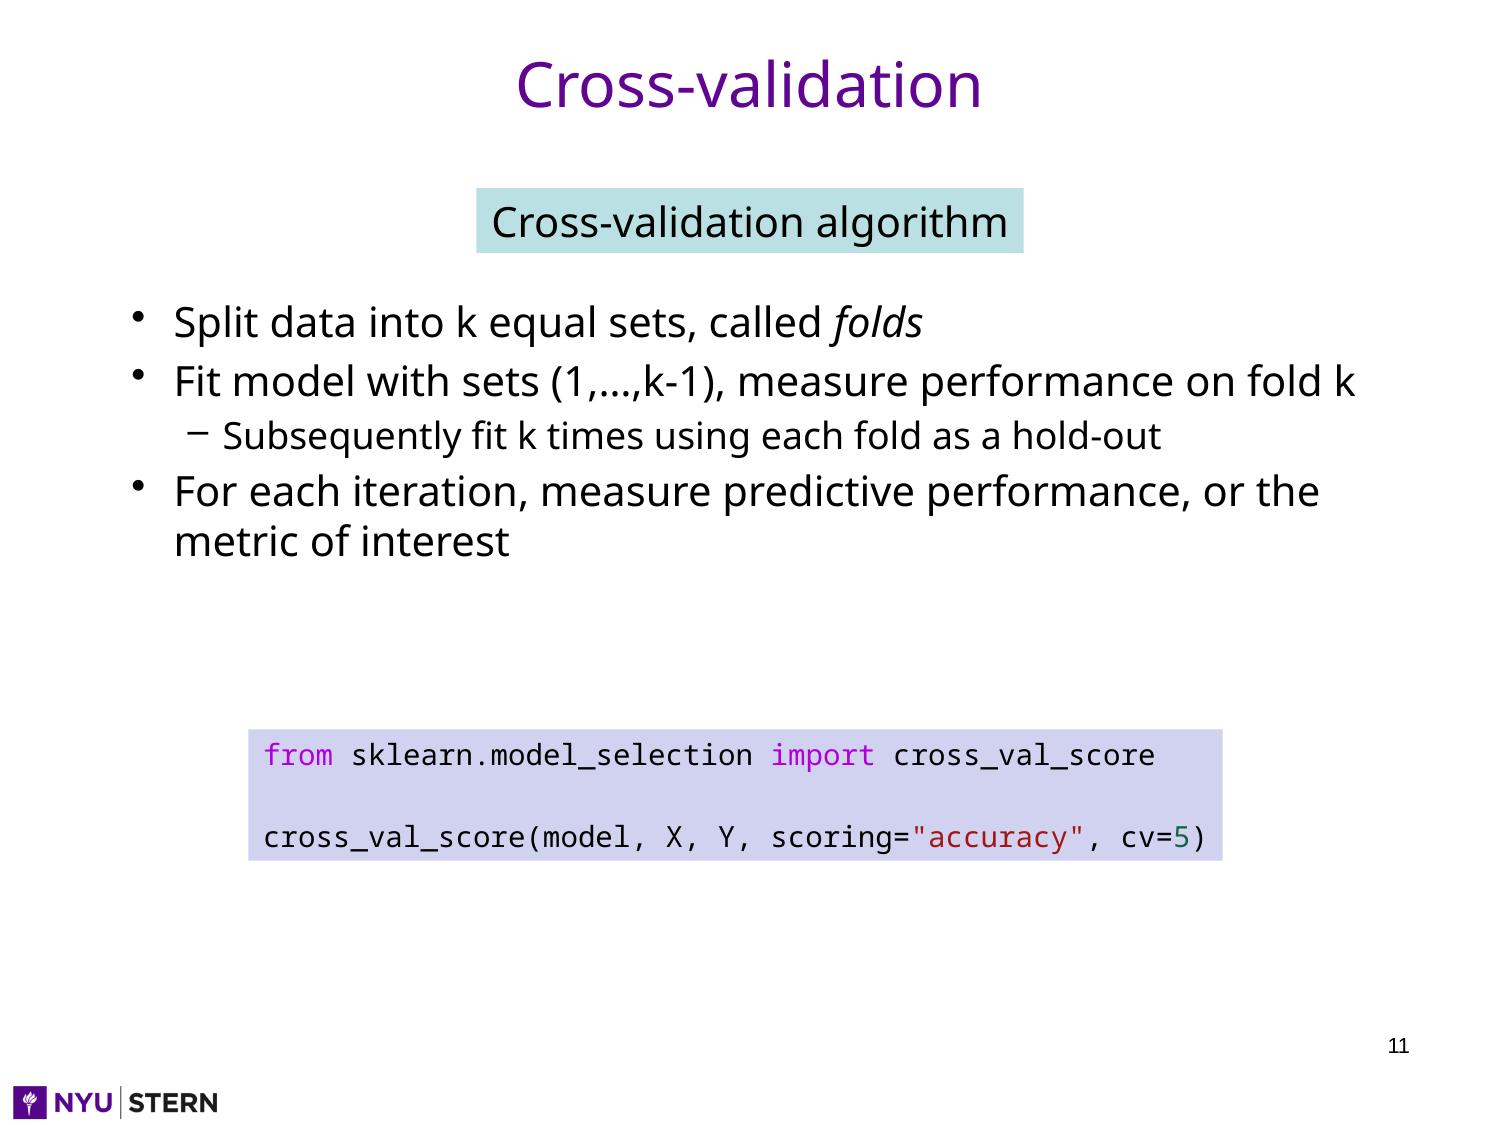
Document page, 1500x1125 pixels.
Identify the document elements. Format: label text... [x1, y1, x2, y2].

picture [0, 1038, 230, 1125]
text_box from sklearn.model_selection import cross_val_score cross_val_score(model, X, Y, scoring="accuracy", cv=5) [248, 729, 1223, 861]
text_box Split data into k equal sets, called folds Fit model with sets (1,…,k-1), measure performance on fold k Subsequently fit k times using each fold as a hold-out For each iteration, measure predictive performance, or the metric of interest [116, 288, 1384, 583]
text_box Cross-validation algorithm [476, 188, 1024, 253]
title Cross-validation [75, 22, 1425, 142]
slide_number 11 [1074, 1024, 1426, 1103]
